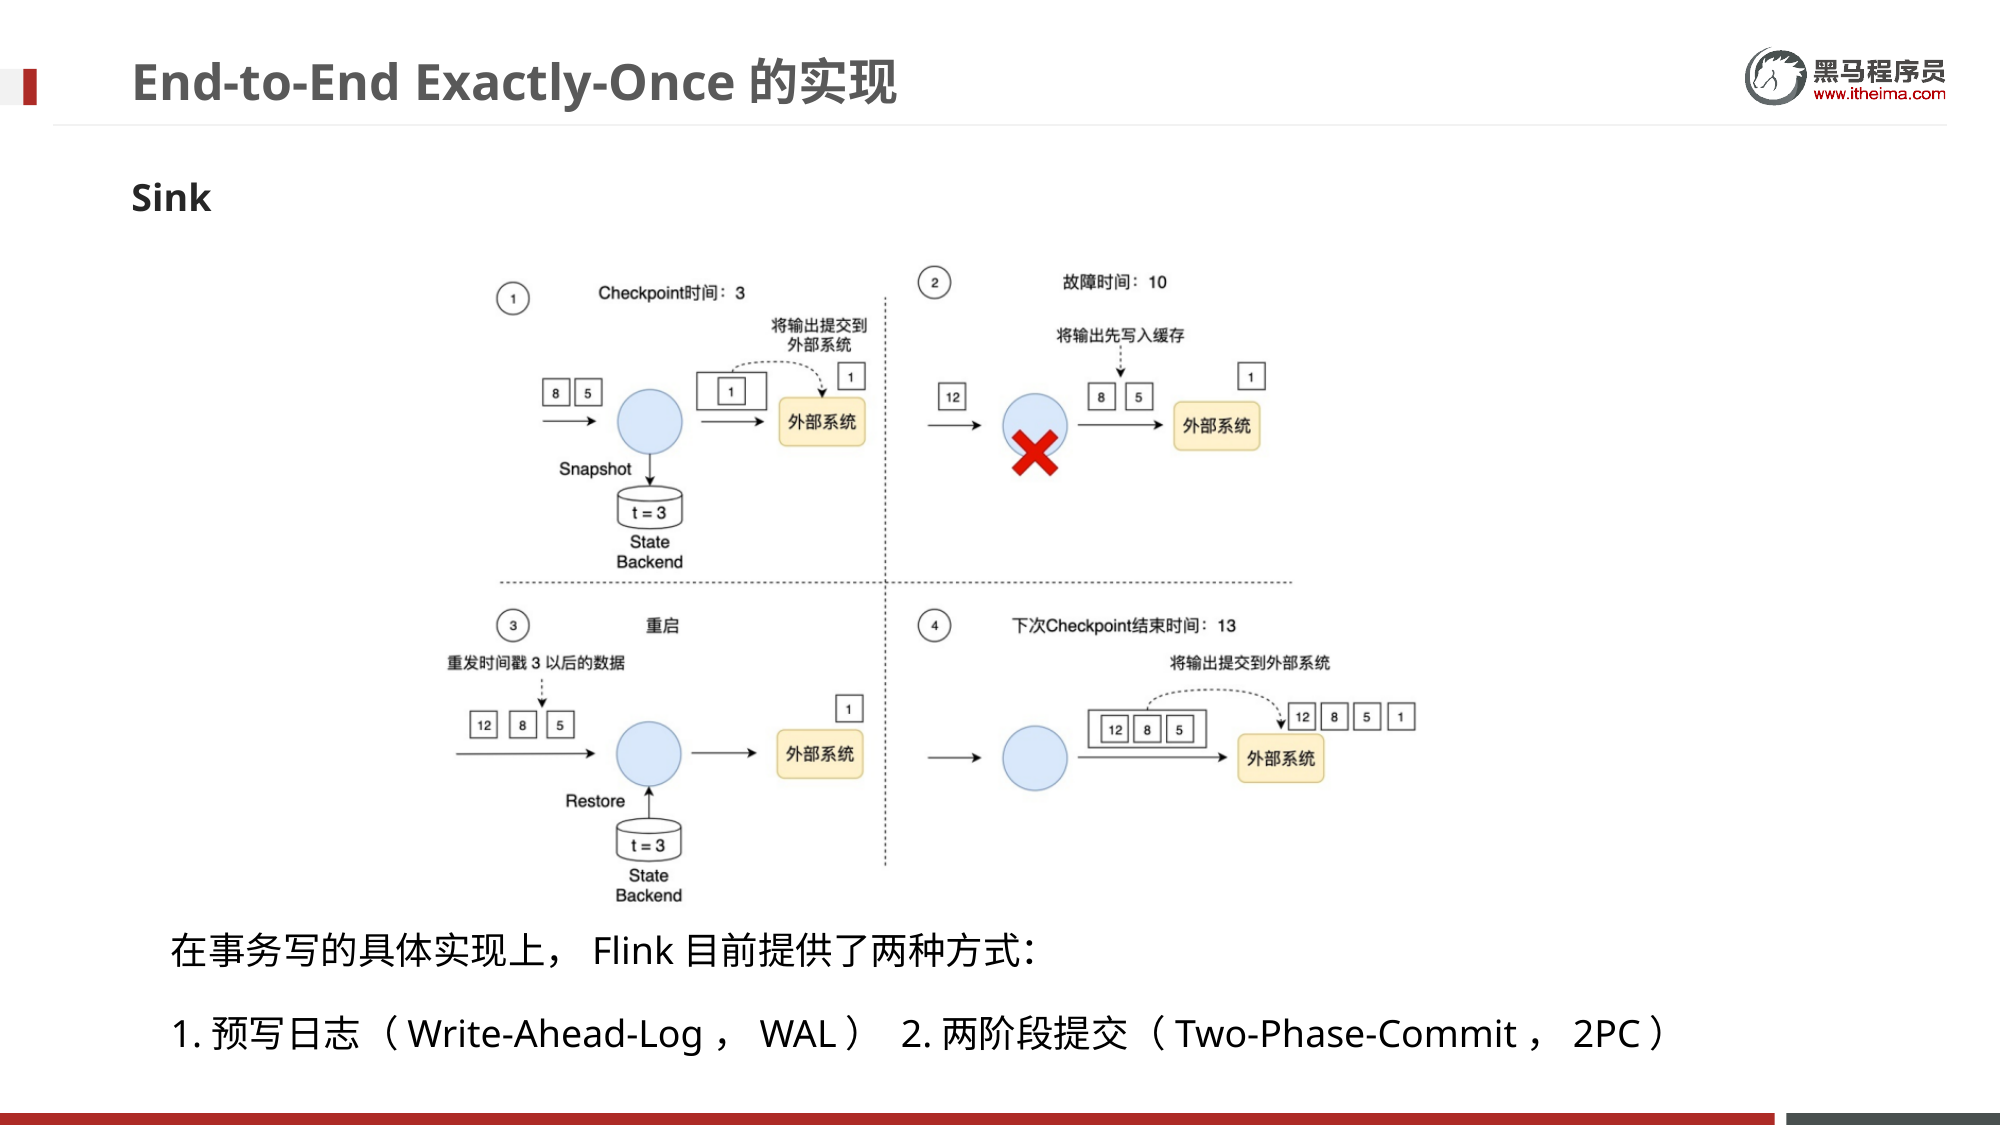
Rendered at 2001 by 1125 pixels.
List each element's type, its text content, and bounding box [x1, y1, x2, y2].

list Sink [116, 154, 1872, 239]
picture [1744, 46, 1946, 106]
picture [414, 253, 1426, 921]
text_box 在事务写的具体实现上，Flink目前提供了两种方式： 1.预写日志（Write-Ahead-Log，WAL） 2.两阶段提交（Two-Phase-Commit，2PC） [155, 919, 1805, 1063]
title End-to-End Exactly-Once的实现 [116, 38, 1556, 124]
